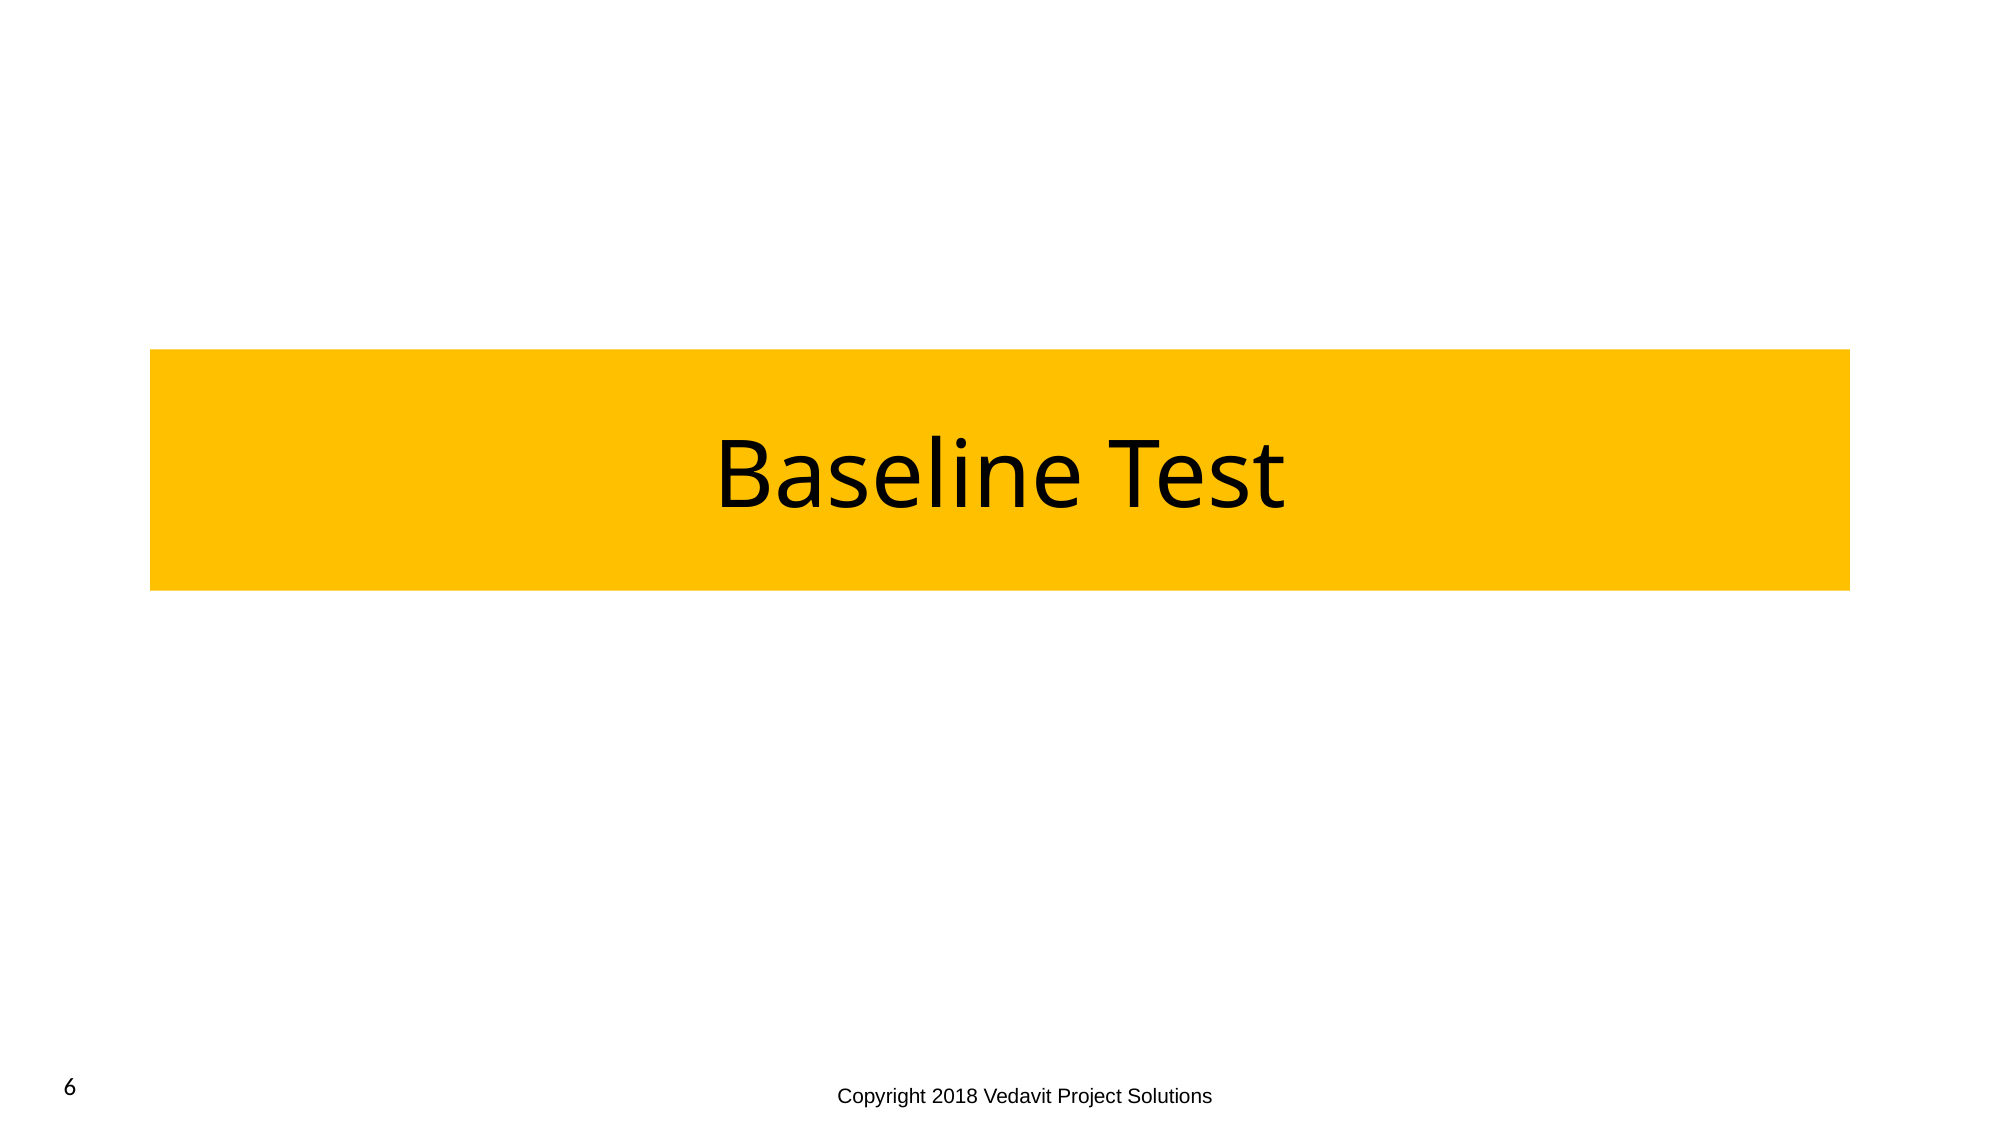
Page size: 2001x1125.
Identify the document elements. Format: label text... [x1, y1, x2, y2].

slide_number 6 [3, 1055, 137, 1116]
title Baseline Test [150, 349, 1850, 591]
